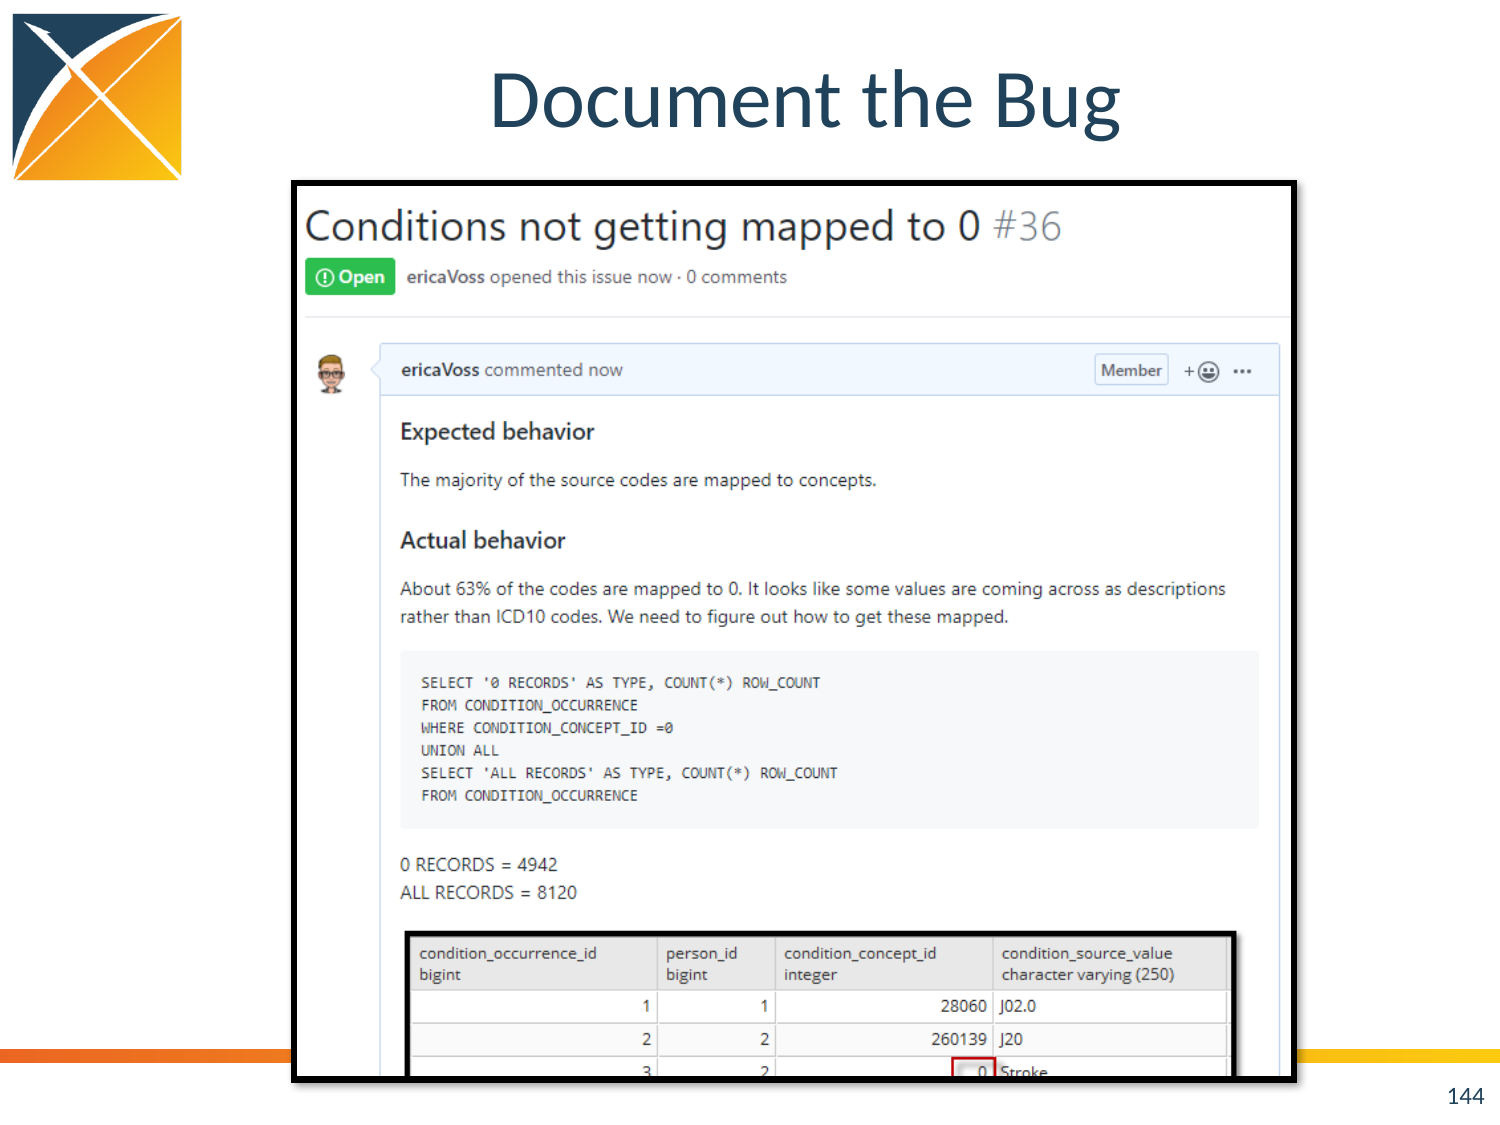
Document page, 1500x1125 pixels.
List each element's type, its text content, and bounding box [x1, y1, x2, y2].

slide_number 144 [1149, 1065, 1500, 1125]
picture [0, 0, 206, 200]
title Document the Bug [187, 24, 1425, 163]
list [296, 185, 1291, 1077]
